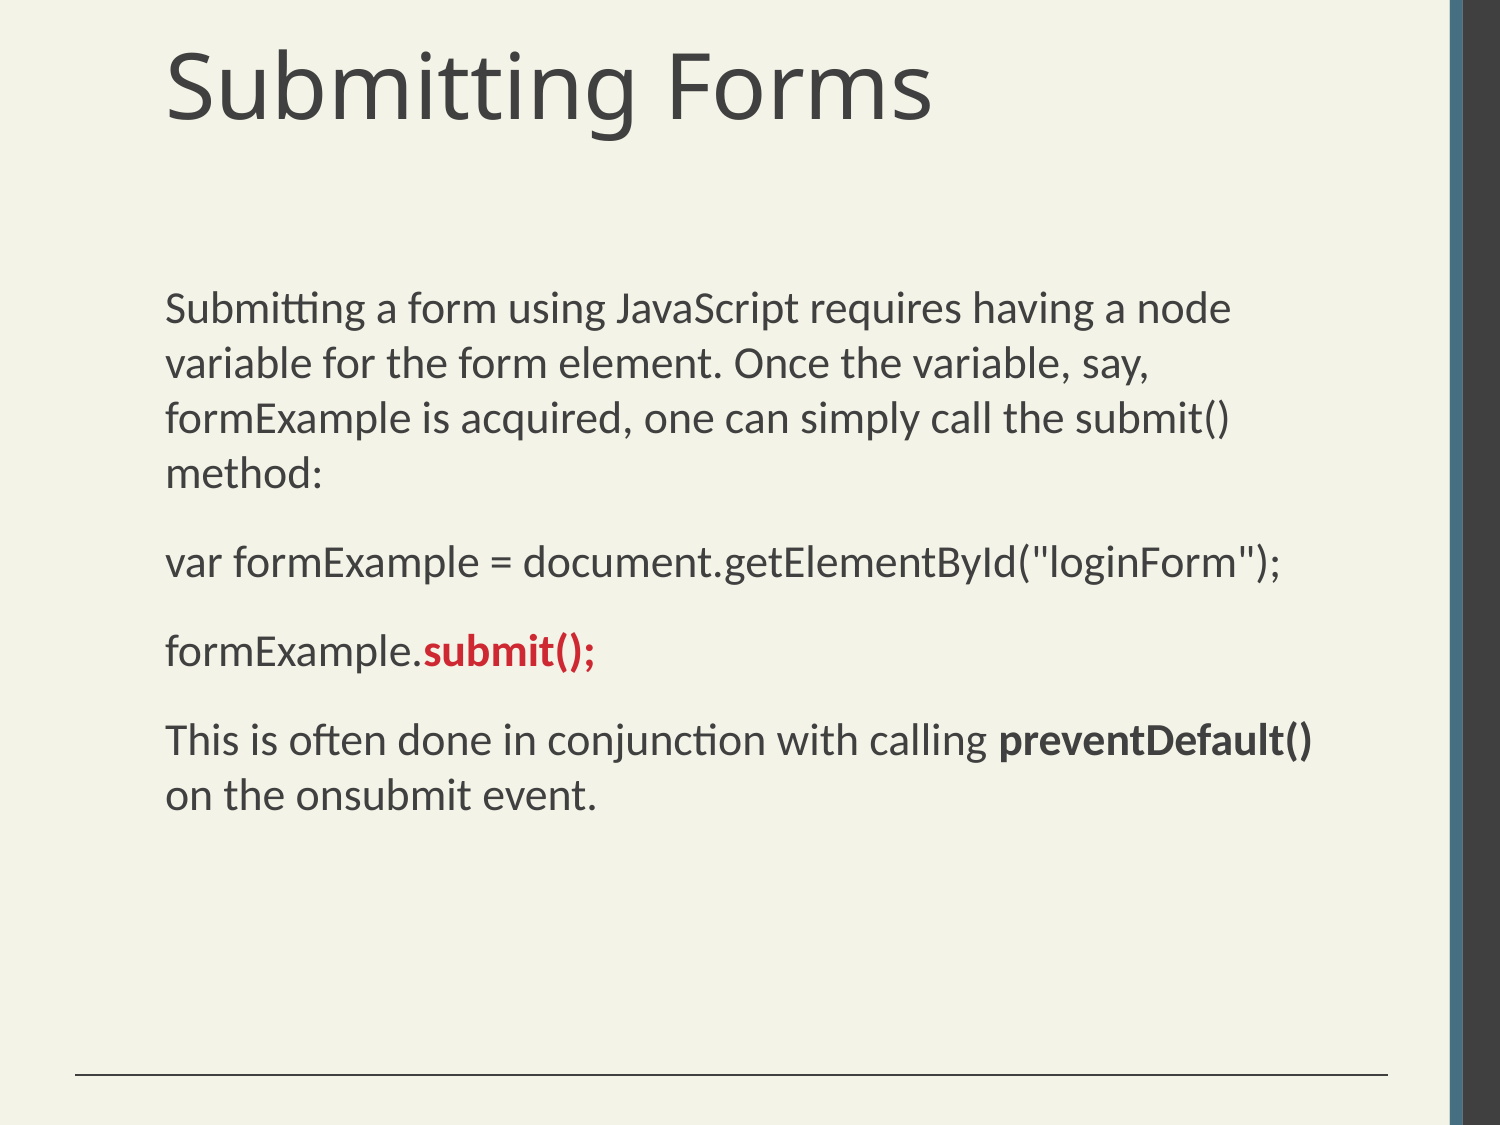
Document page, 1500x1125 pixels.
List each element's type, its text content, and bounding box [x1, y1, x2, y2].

title Submitting Forms [150, 20, 1425, 188]
list Submitting a form using JavaScript requires having a node variable for the form element. Once the variable, say, formExample is acquired, one can simply call the submit() method: var formExample = document.getElementById("loginForm"); formExample.submit(); This is often done in conjunction with calling preventDefault() on the onsubmit event. [150, 270, 1363, 1013]
